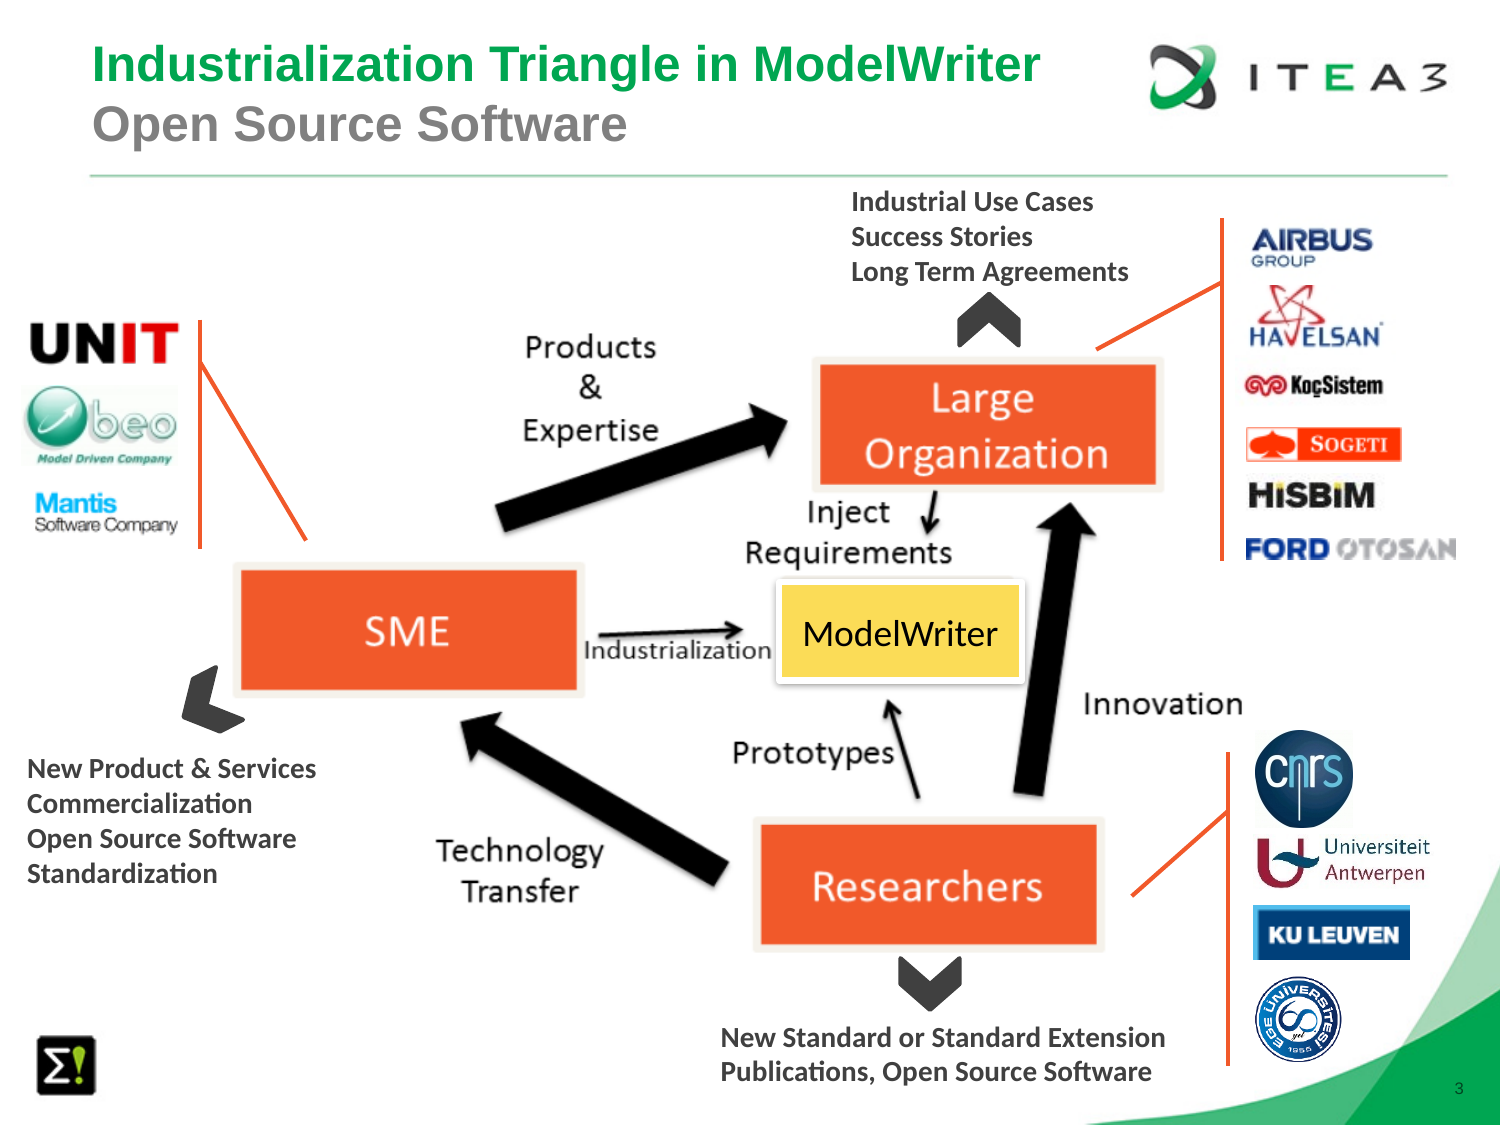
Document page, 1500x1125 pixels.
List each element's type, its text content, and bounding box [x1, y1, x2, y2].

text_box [20, 319, 175, 550]
text_box New Standard or Standard Extension Publications, Open Source Software [705, 1010, 1193, 1096]
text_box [1225, 210, 1456, 561]
title Industrialization Triangle in ModelWriter Open Source Software [76, 23, 1099, 160]
text_box New Product & Services Commercialization Open Source Software Standardization [12, 741, 175, 897]
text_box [1240, 730, 1434, 1067]
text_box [180, 293, 1019, 1011]
text_box Industrial Use Cases Success Stories Long Term Agreements [836, 174, 1156, 295]
picture [0, 0, 1500, 1125]
